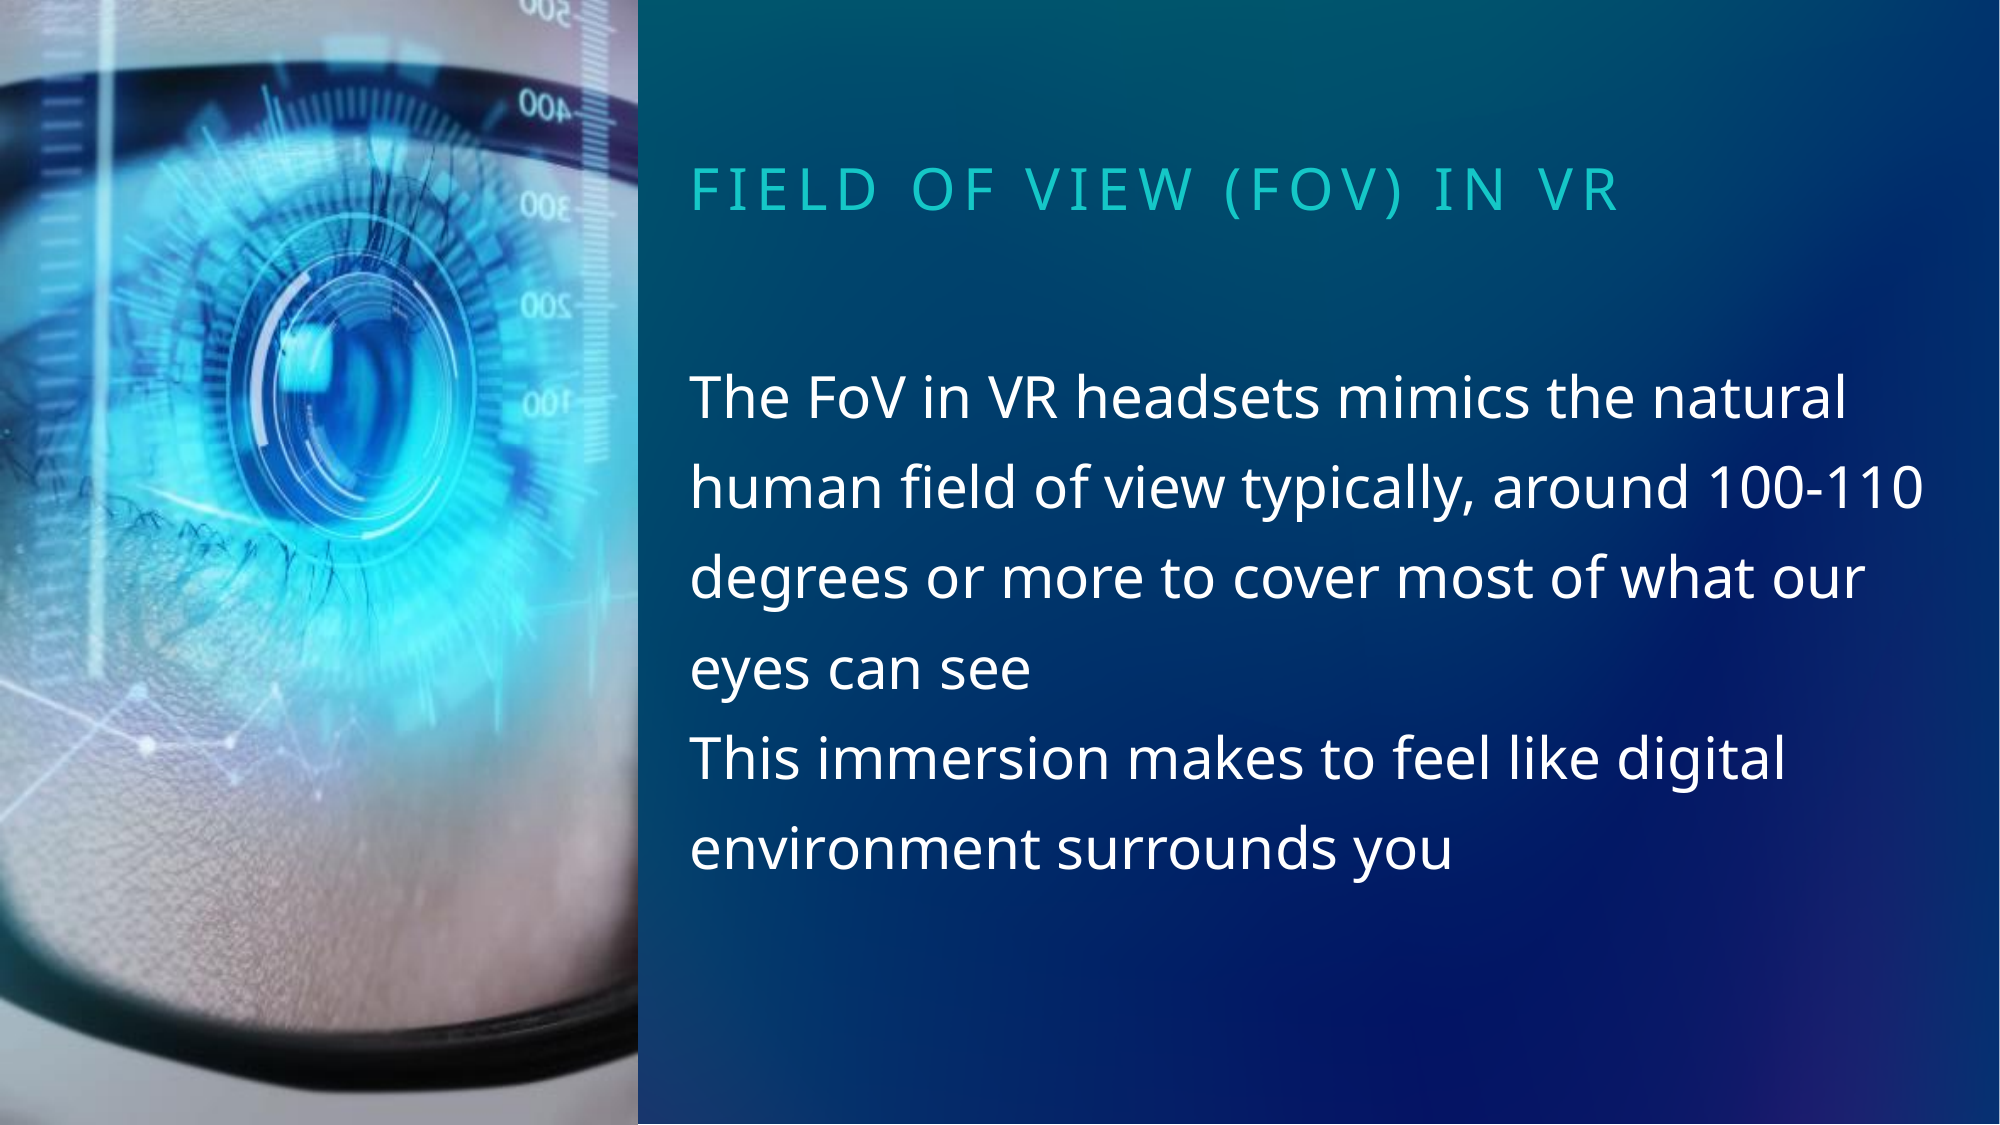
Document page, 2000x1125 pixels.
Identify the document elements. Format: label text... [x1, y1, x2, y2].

title FIELD OF VIEW (FoV) in vr [674, 141, 1862, 300]
list The FoV in VR headsets mimics the natural human field of view typically, around 100-110 degrees or more to cover most of what our eyes can see This immersion makes to feel like digital environment surrounds you [674, 337, 1950, 975]
picture [0, 0, 2000, 1125]
